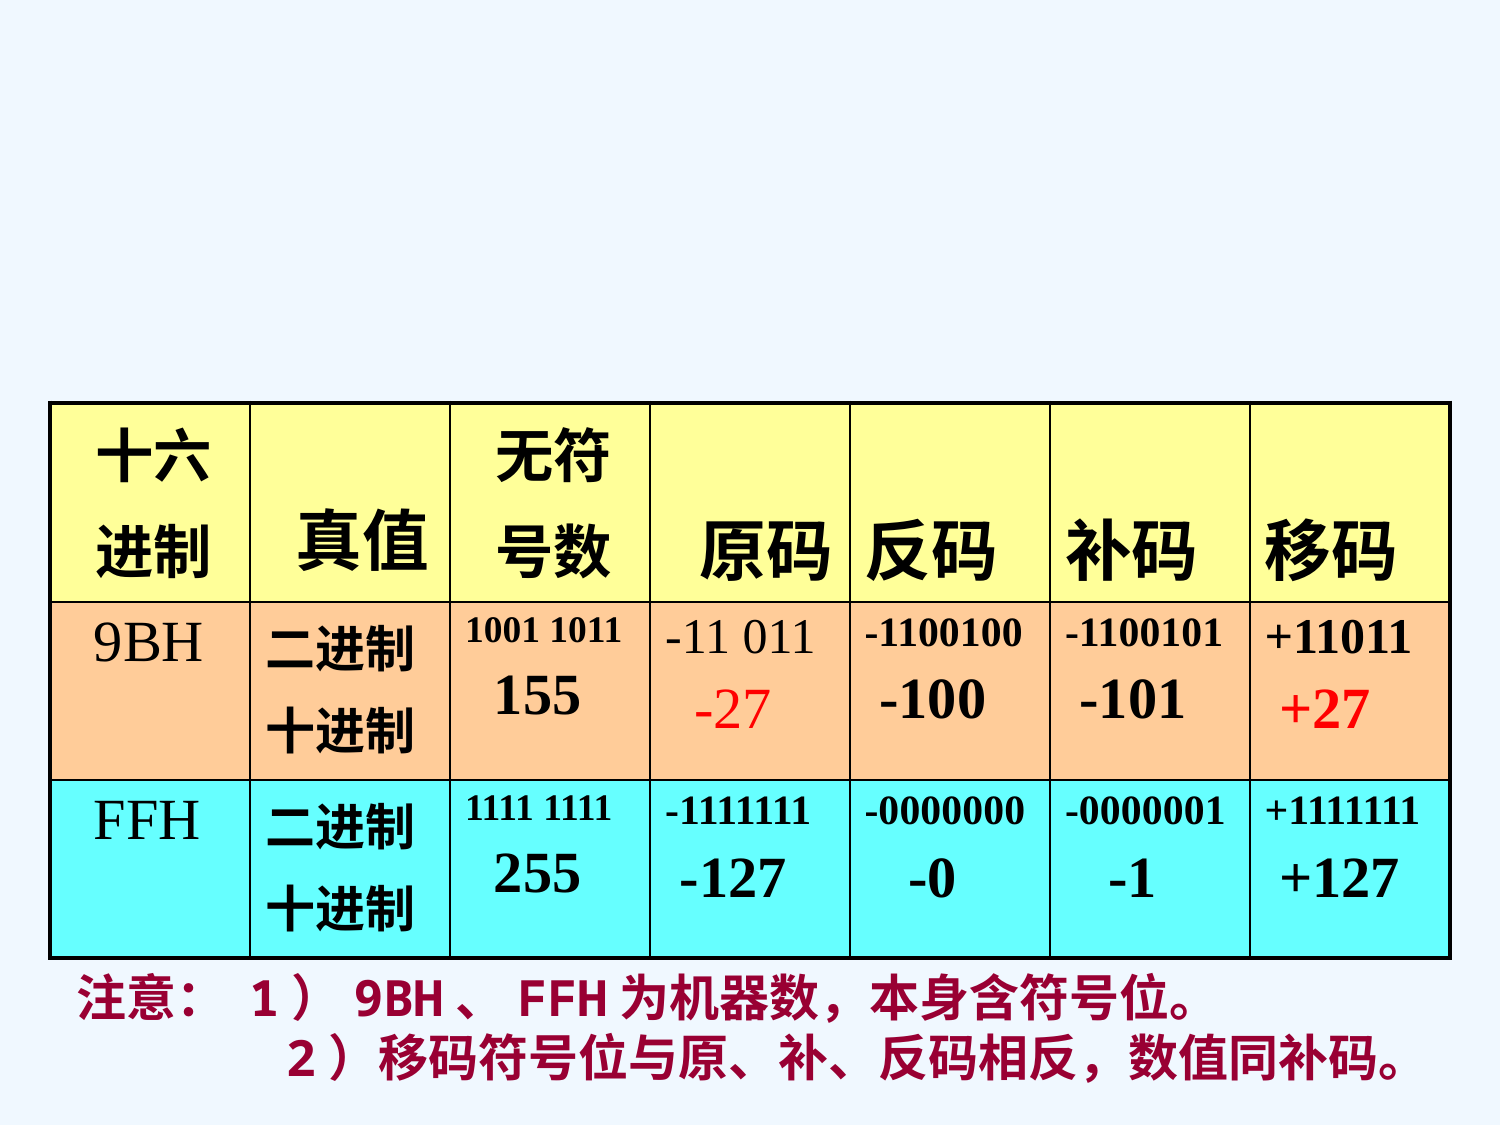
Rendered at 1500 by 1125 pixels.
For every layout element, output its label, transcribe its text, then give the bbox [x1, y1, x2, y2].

table_cell -1100101 -101 [1051, 603, 1249, 779]
table_cell +11011 +27 [1251, 603, 1448, 779]
table_header 十六 进制 [52, 405, 249, 601]
table_header 反码 [851, 405, 1049, 601]
table_cell 9BH [52, 603, 249, 779]
table_cell -1111111 -127 [651, 781, 849, 956]
table_cell 1111 1111 255 [451, 781, 649, 956]
table_header 补码 [1051, 405, 1249, 601]
table_cell +1111111 +127 [1251, 781, 1448, 956]
table_cell -0000001 -1 [1051, 781, 1249, 956]
table_cell FFH [52, 781, 249, 956]
table_cell 1001 1011 155 [451, 603, 649, 779]
table_cell 二进制 十进制 [251, 781, 449, 956]
table_header 原码 [651, 405, 849, 601]
table_header 无符 号数 [451, 405, 649, 601]
table_cell 二进制 十进制 [251, 603, 449, 779]
table_header 移码 [1251, 405, 1448, 601]
table_cell -1100100 -100 [851, 603, 1049, 779]
table_header 真值 [251, 405, 449, 601]
table_cell -11 011 -27 [651, 603, 849, 779]
text_box 注意： 1）9BH、FFH为机器数，本身含符号位。 2）移码符号位与原、补、反码相反，数值同补码。 [61, 959, 1443, 1094]
table_cell -0000000 -0 [851, 781, 1049, 956]
